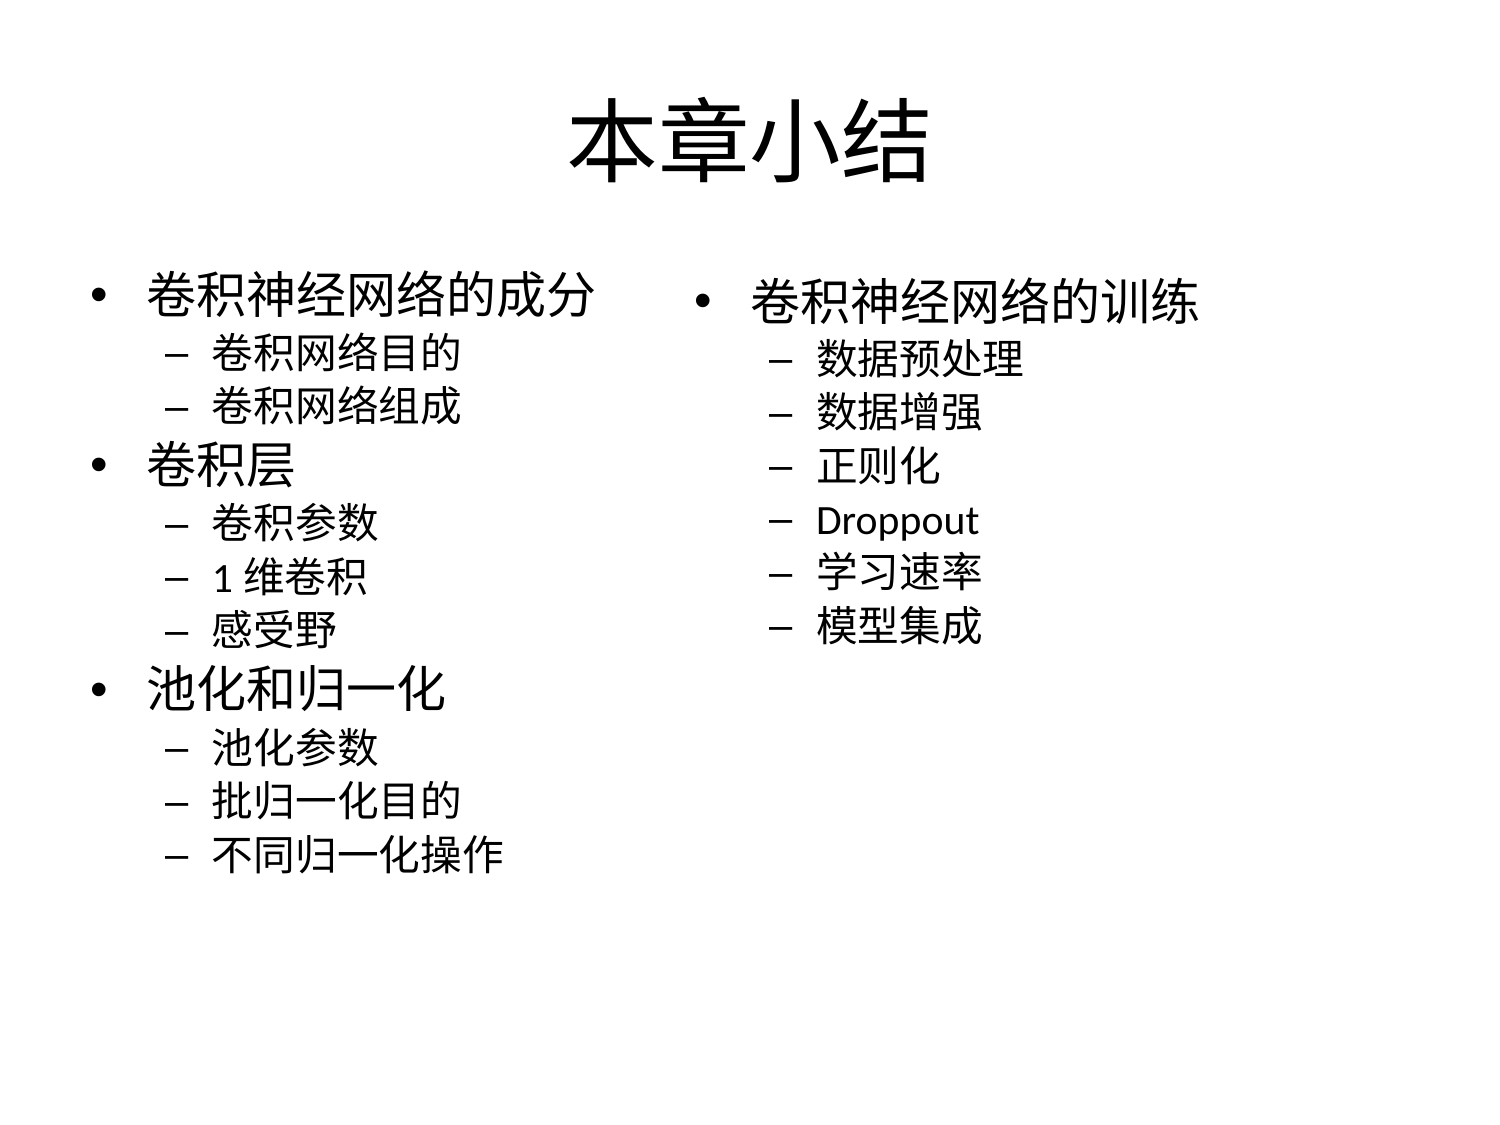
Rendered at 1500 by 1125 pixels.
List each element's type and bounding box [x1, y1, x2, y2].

list [75, 262, 1342, 1083]
title [75, 45, 1425, 233]
